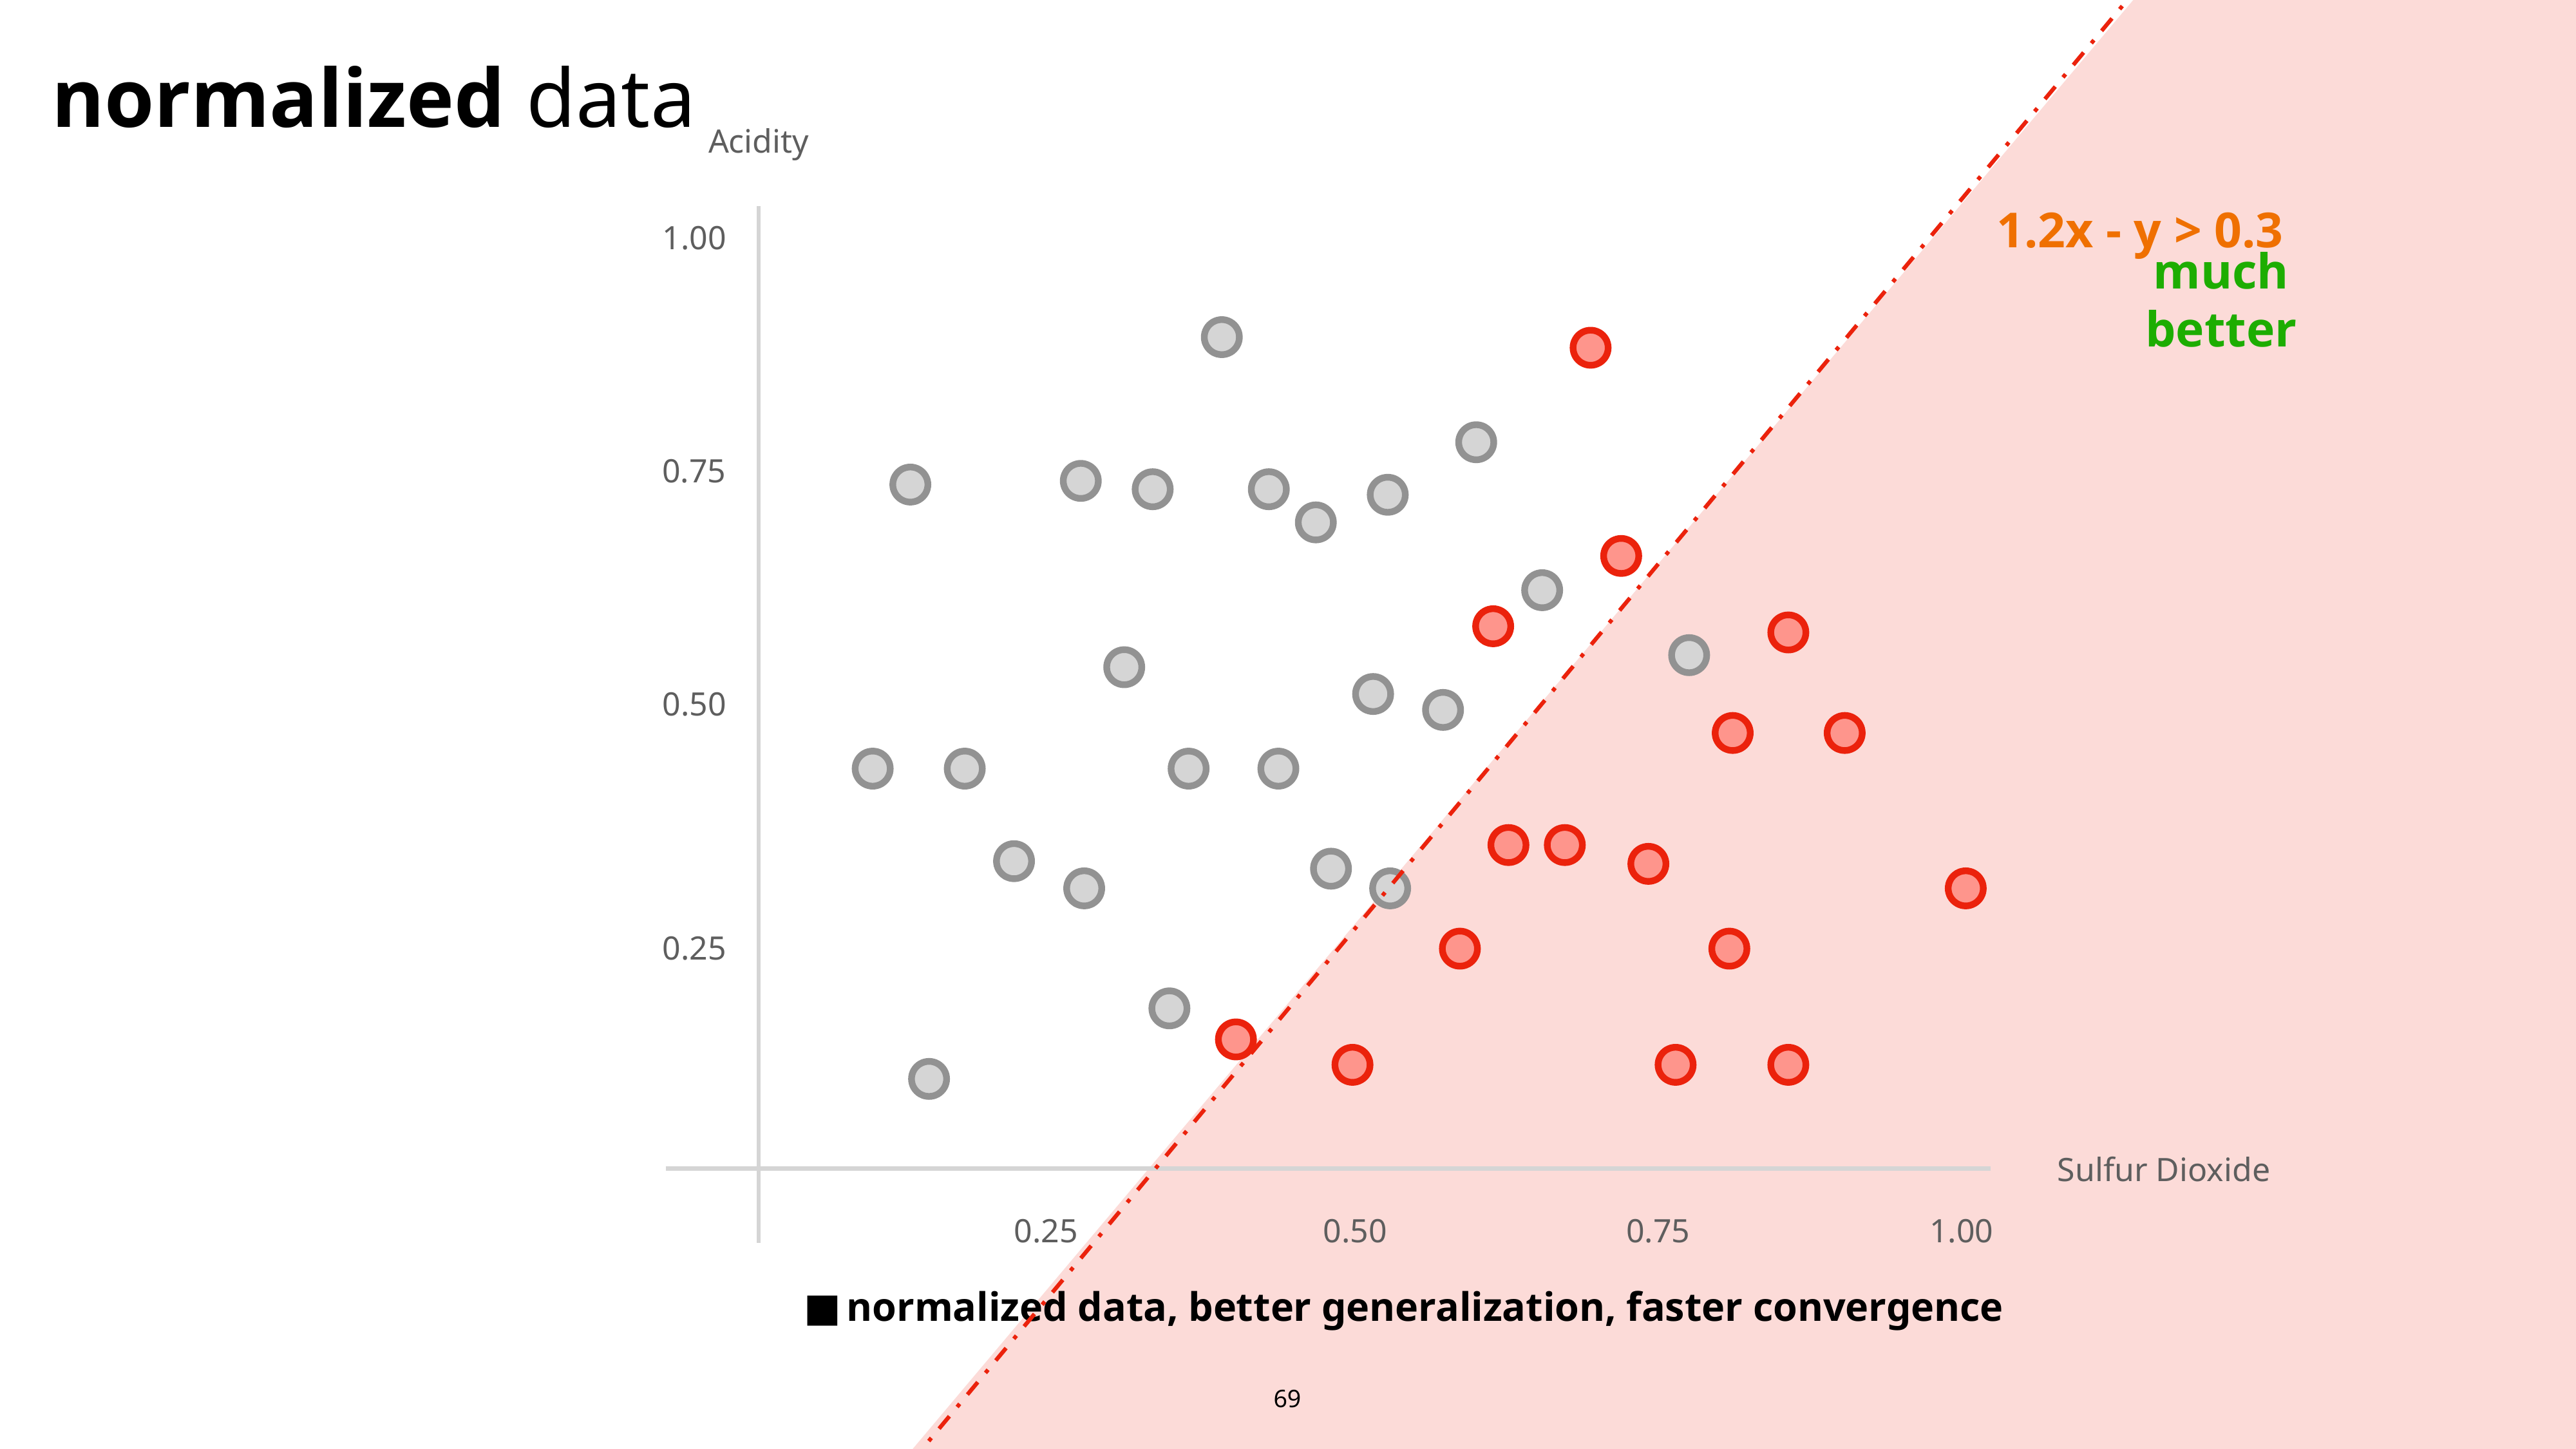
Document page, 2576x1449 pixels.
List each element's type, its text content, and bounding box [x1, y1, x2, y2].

text_box much better [2154, 235, 2367, 363]
text_box 1.00 [657, 212, 732, 261]
text_box normalized data [46, 44, 702, 126]
text_box 1.2x - y > 0.3 [2154, 146, 2378, 311]
text_box Acidity [701, 115, 816, 166]
text_box normalized data, better generalization, faster convergence [799, 1276, 877, 1345]
text_box 0.75 [656, 444, 732, 495]
text_box [855, 751, 877, 786]
text_box [2154, 0, 2576, 1449]
text_box 0.50 [657, 677, 732, 728]
text_box Sulfur Dioxide [2154, 1144, 2283, 1193]
text_box 0.25 [657, 922, 732, 972]
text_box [882, 0, 2152, 1449]
